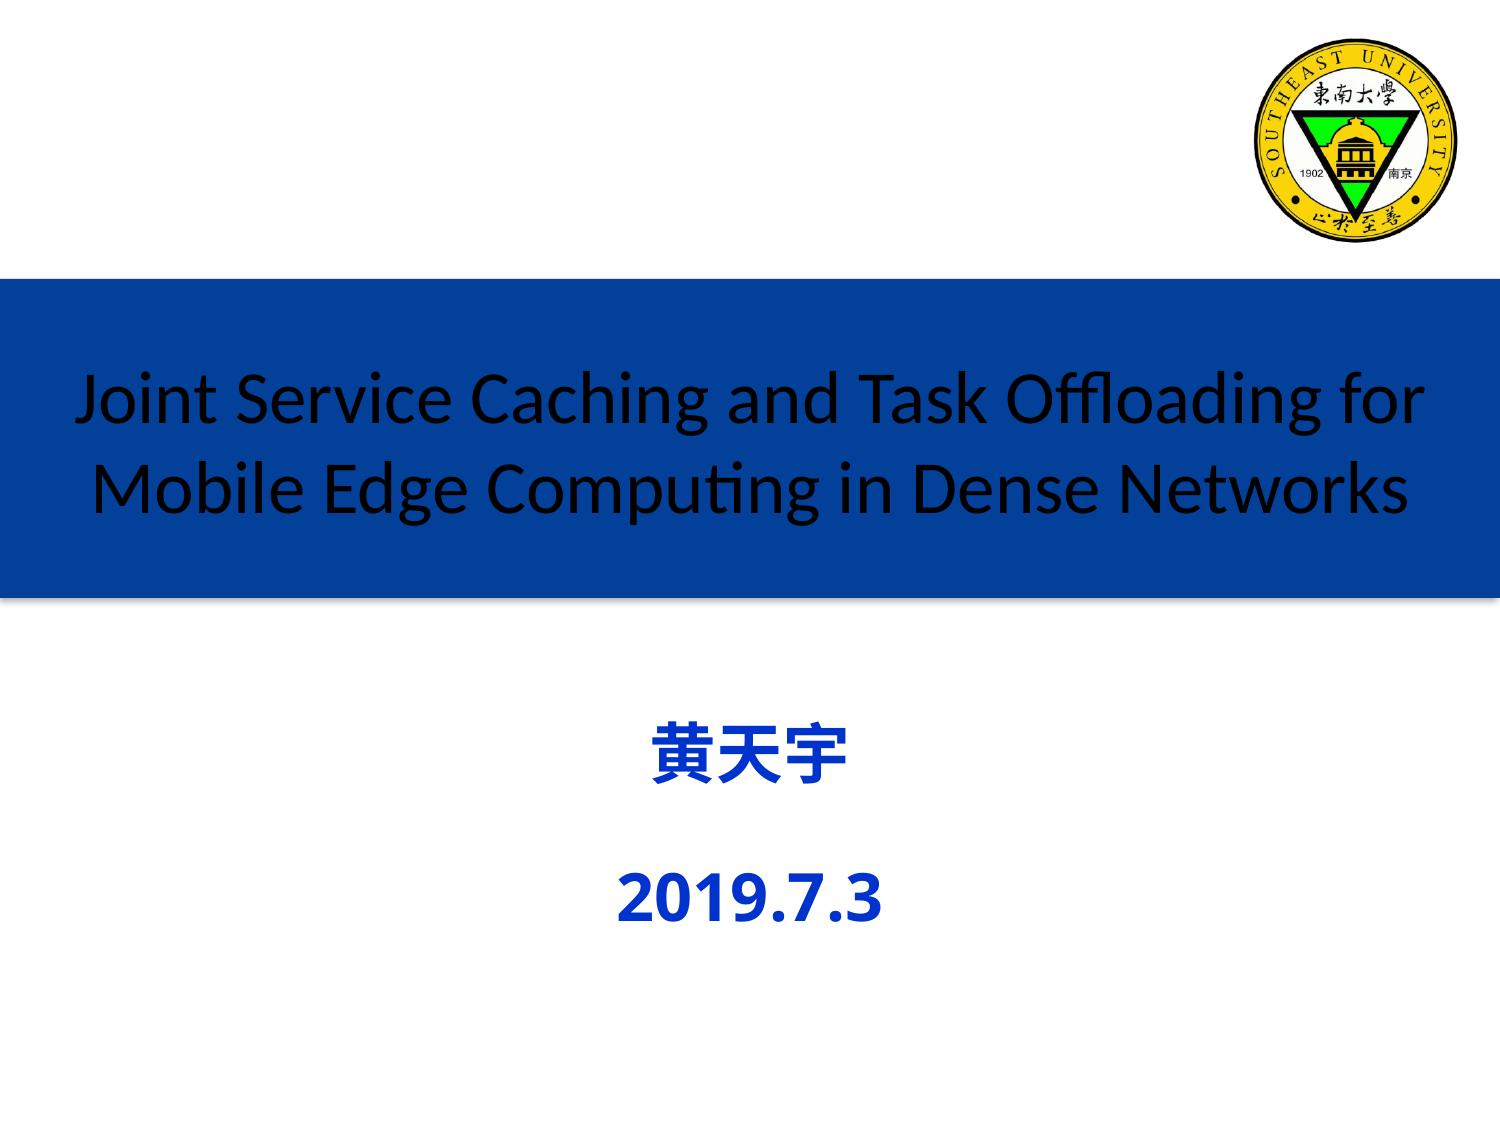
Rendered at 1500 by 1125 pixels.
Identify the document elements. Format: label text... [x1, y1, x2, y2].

title Joint Service Caching and Task Offloading for Mobile Edge Computing in Dense Networks [1, 278, 1500, 598]
subtitle 黄天宇 2019.7.3 [225, 704, 1275, 992]
picture [1252, 36, 1460, 244]
